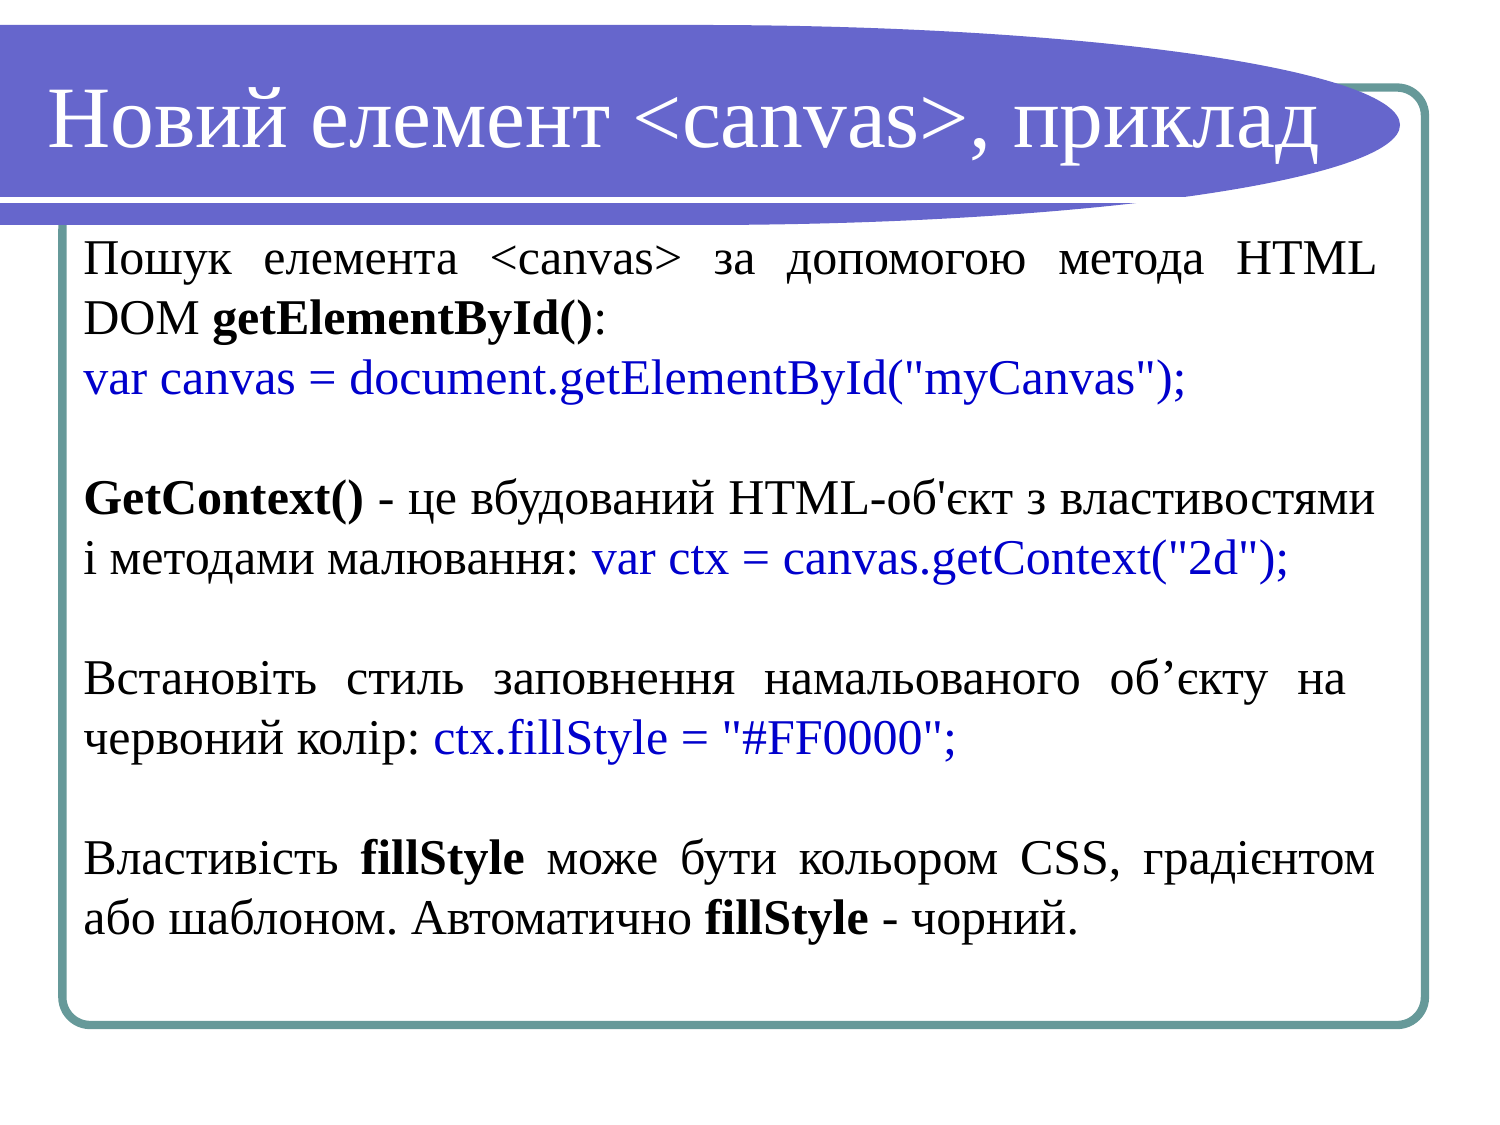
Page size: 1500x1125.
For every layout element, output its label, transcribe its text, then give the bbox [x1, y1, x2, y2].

text_box Пошук елемента <canvas> за допомогою метода HTML DOM getElementById(): var canvas = document.getElementById("myCanvas"); GetContext() - це вбудований HTML-об'єкт з властивостями і методами малювання: var ctx = canvas.getContext("2d"); Встановіть стиль заповнення намальованого об’єкту на червоний колір: ctx.fillStyle = "#FF0000"; Властивість fillStyle може бути кольором CSS, градієнтом або шаблоном. Автоматично fillStyle - чорний. [68, 217, 1391, 953]
title Новий елемент <canvas>, приклад [32, 37, 1347, 188]
